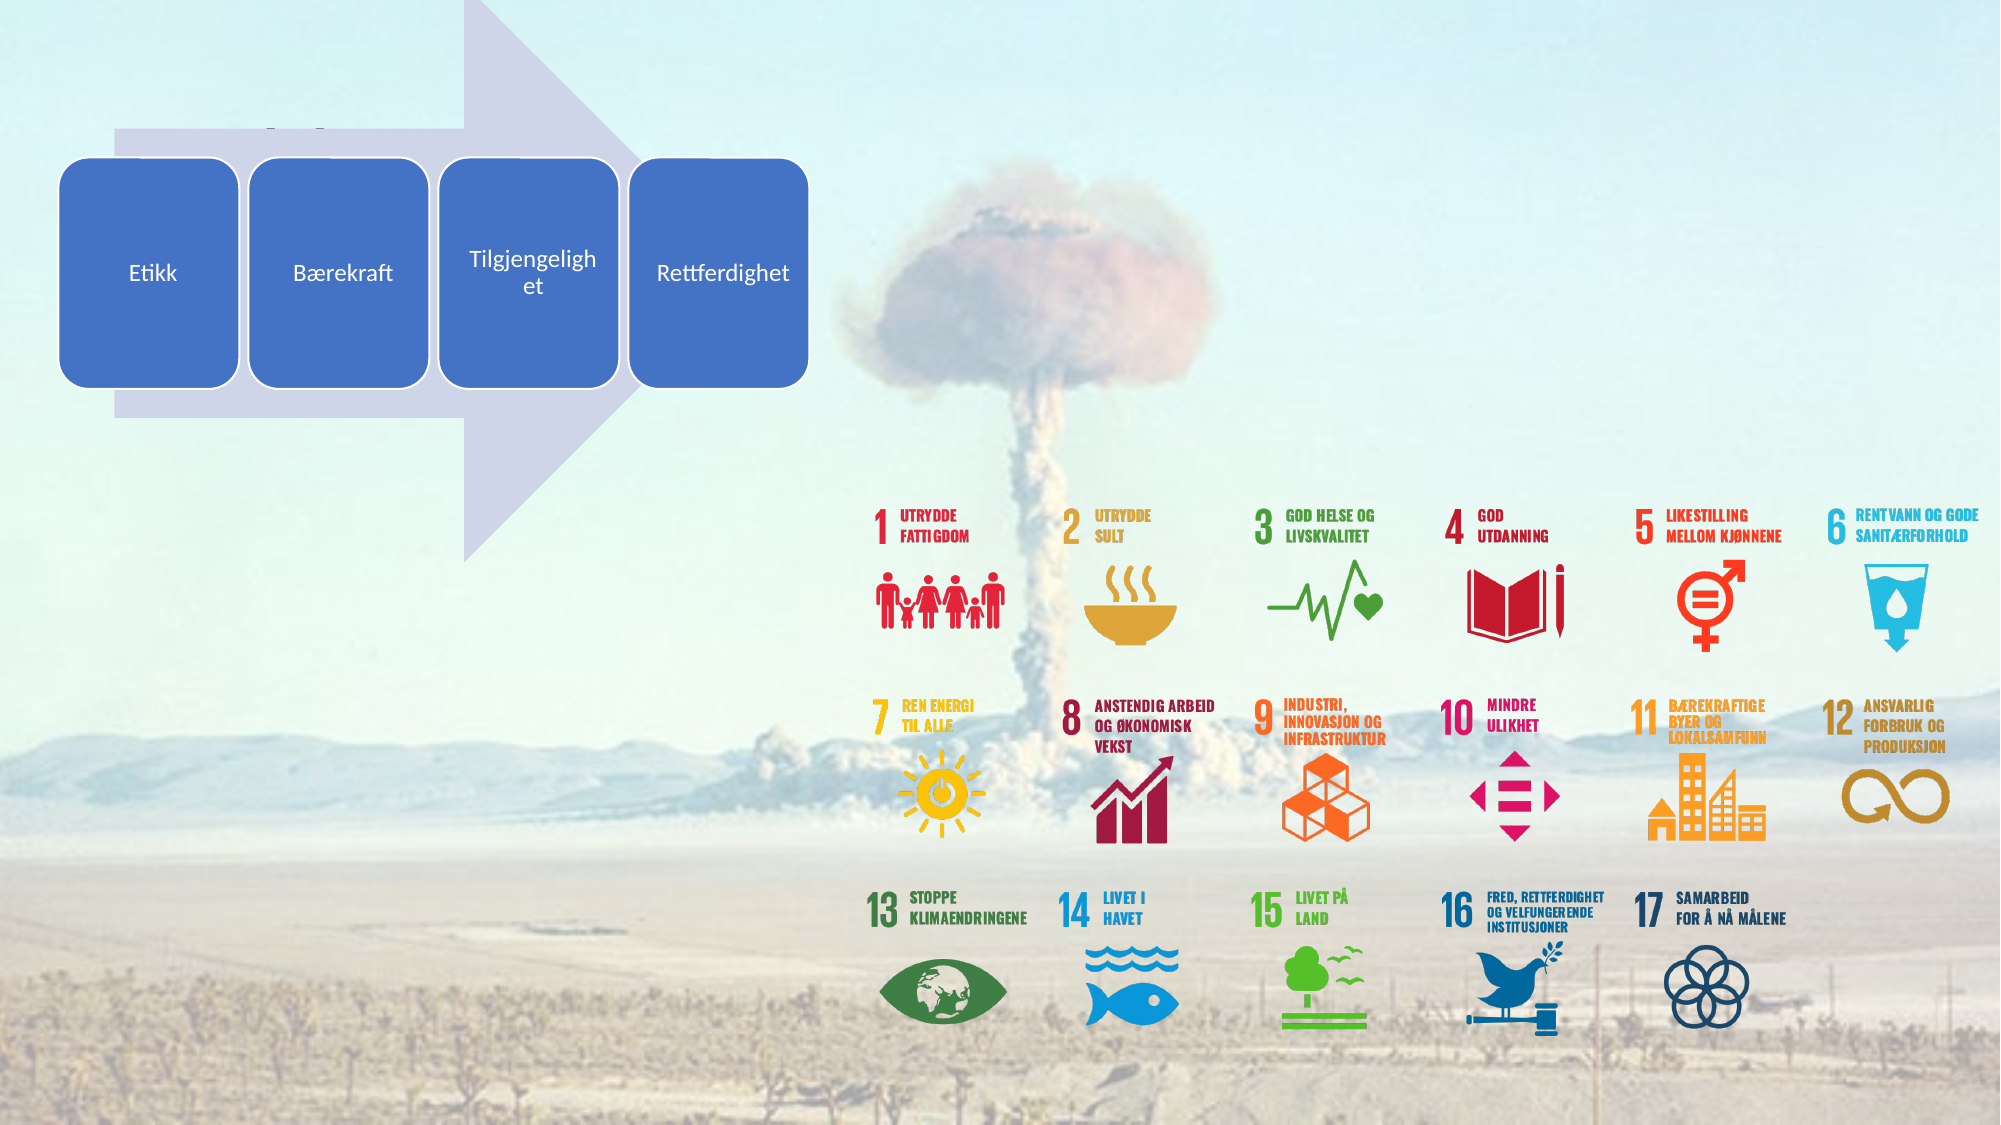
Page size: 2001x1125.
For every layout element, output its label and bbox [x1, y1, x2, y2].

picture [0, 0, 2000, 1125]
list [57, 0, 810, 563]
